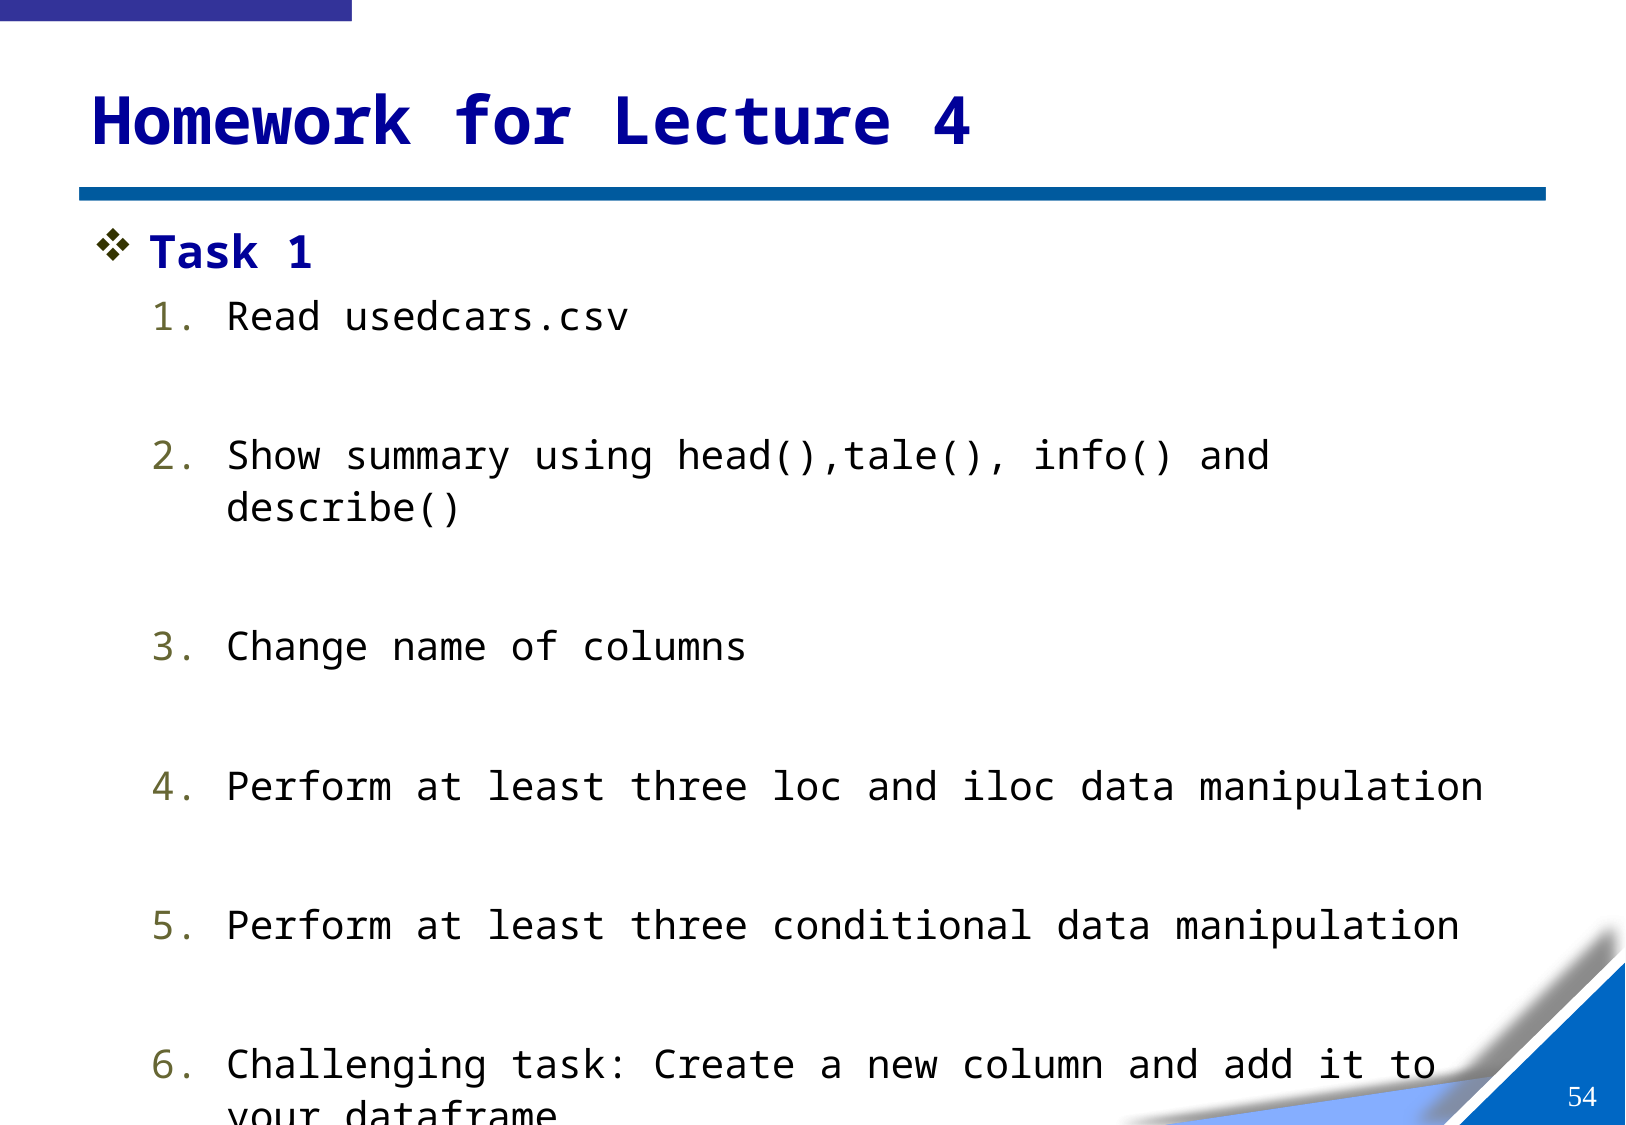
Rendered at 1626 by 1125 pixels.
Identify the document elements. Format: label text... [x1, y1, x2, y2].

slide_number 53 [1567, 1076, 1605, 1113]
list Task 1 Read usedcars.csv Show summary using head(),tale(), info() and describe() Change name of columns Perform at least three loc and iloc data manipulation Perform at least three conditional data manipulation Challenging task: Create a new column and add it to your dataframe [77, 215, 1544, 1077]
title Homework for Lecture 4 [77, 59, 1544, 177]
